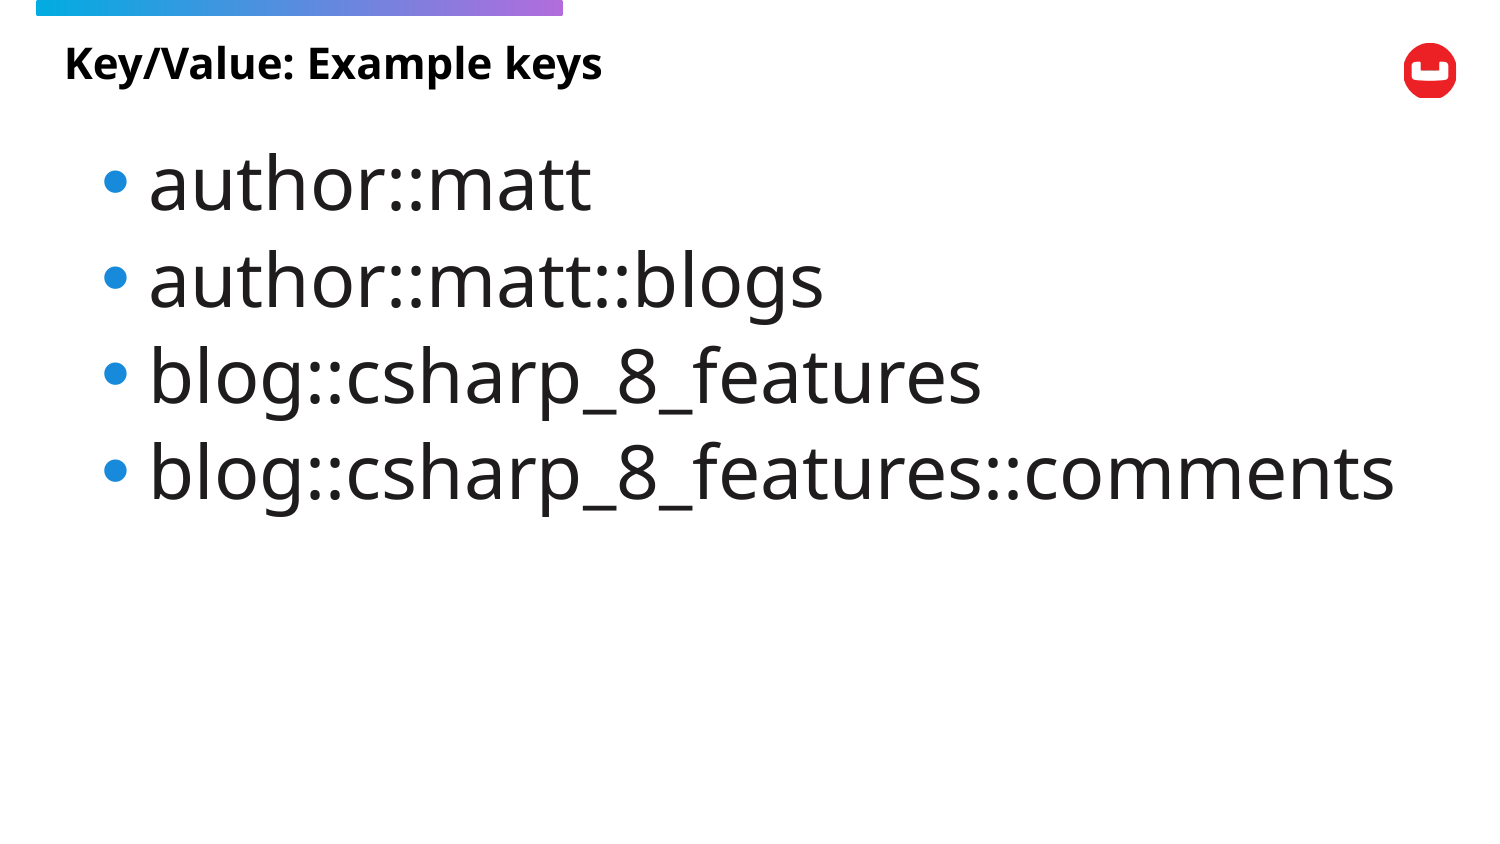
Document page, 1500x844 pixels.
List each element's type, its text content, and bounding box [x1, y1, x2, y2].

title Key/Value: Example keys [49, 31, 1393, 100]
text_box author::matt author::matt::blogs blog::csharp_8_features blog::csharp_8_features::comments [86, 128, 1454, 755]
